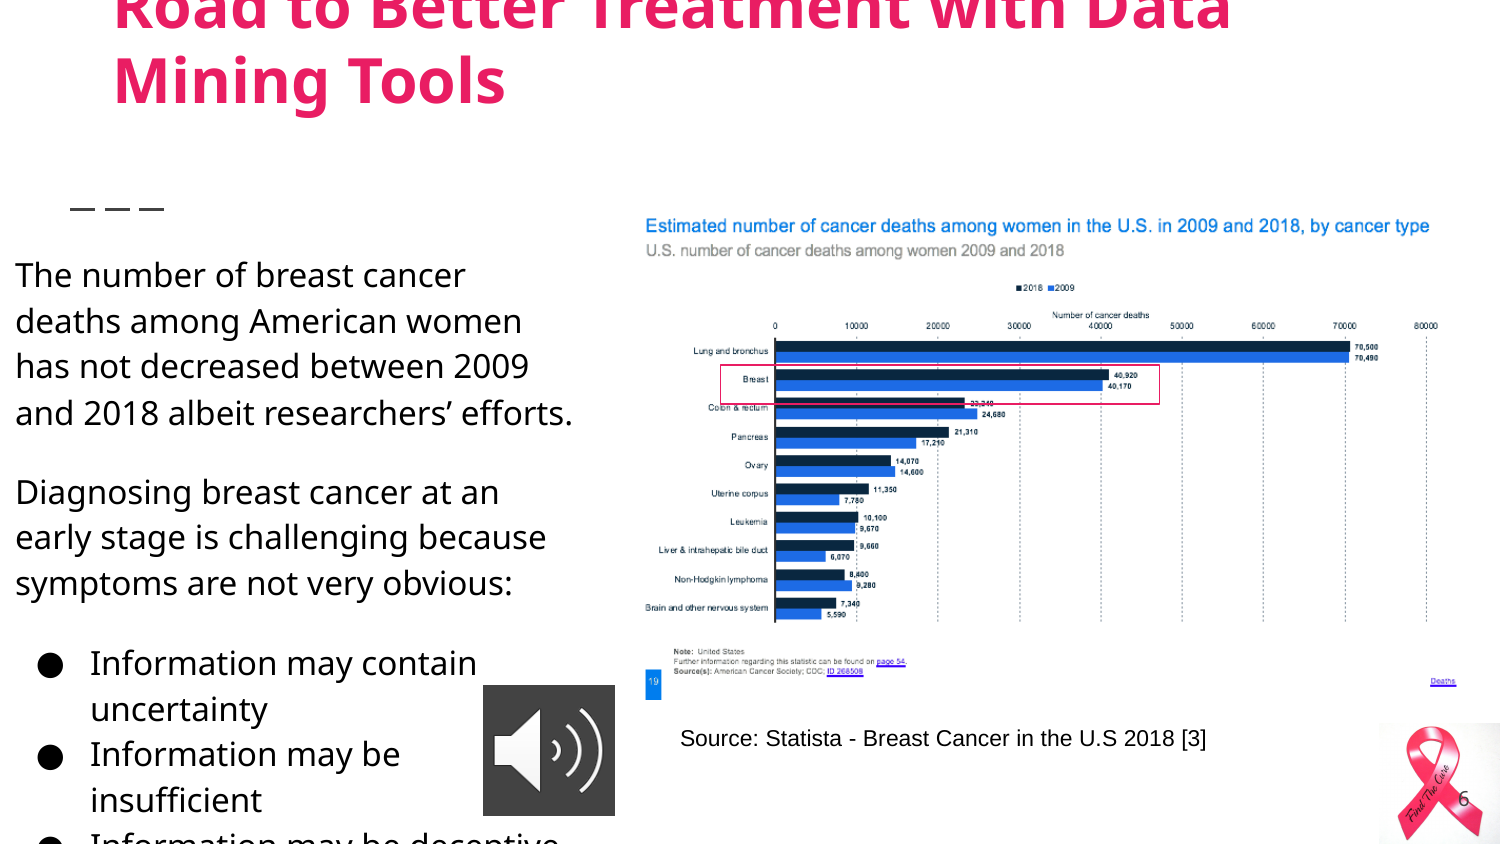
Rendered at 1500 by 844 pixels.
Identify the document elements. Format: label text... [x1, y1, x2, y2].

picture [637, 191, 1458, 700]
list The number of breast cancer deaths among American women has not decreased between 2009 and 2018 albeit researchers’ efforts. Diagnosing breast cancer at an early stage is challenging because symptoms are not very obvious: Information may contain uncertainty Information may be insufficient Information may be deceptive [0, 159, 594, 781]
picture [1379, 723, 1500, 844]
title Road to Better Treatment with Data Mining Tools [97, 10, 1461, 131]
text_box Source: Statista - Breast Cancer in the U.S 2018 [3] [665, 708, 1380, 751]
picture [481, 683, 616, 818]
